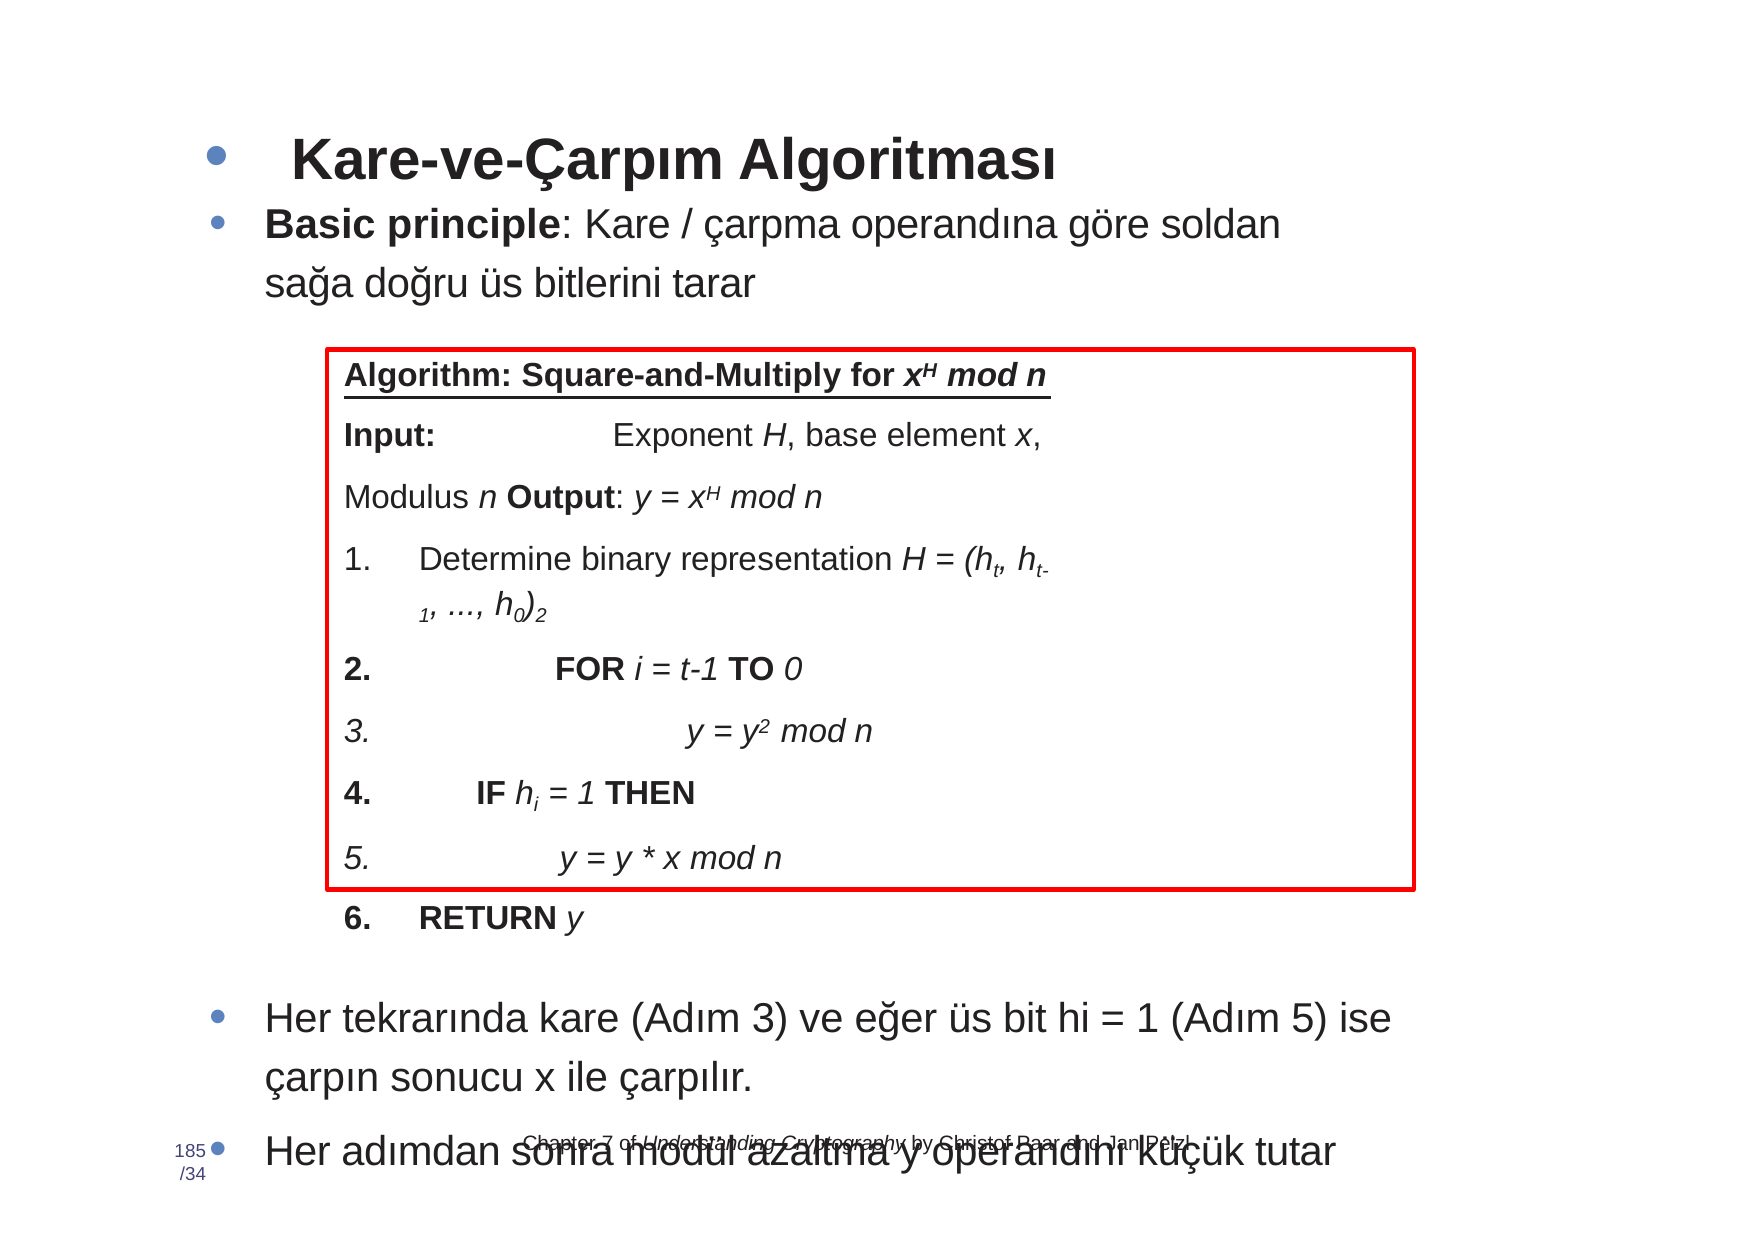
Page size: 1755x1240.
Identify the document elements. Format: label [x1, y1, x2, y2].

footer [520, 1129, 1194, 1157]
text_box [207, 188, 1475, 1142]
slide_number [170, 1139, 224, 1164]
title [202, 108, 1552, 181]
